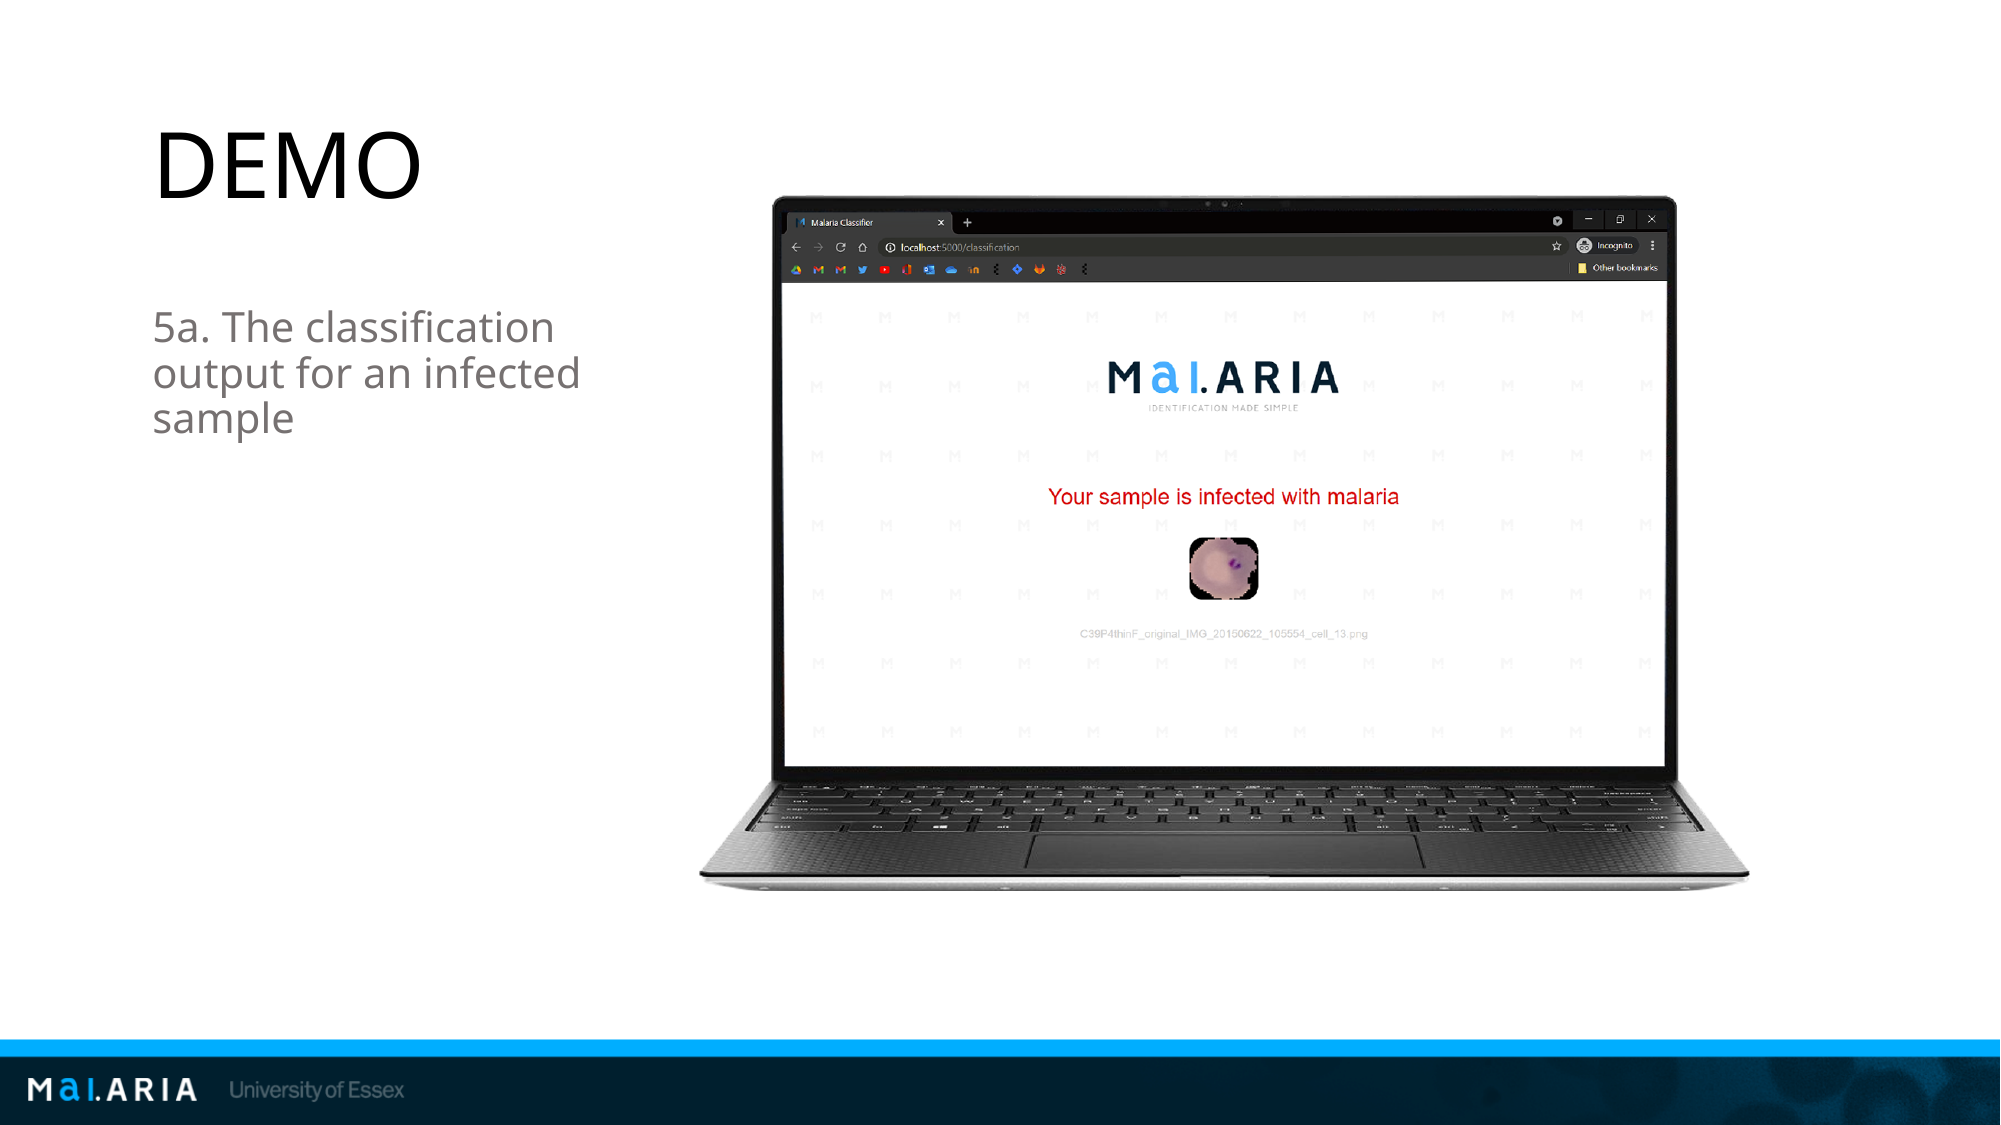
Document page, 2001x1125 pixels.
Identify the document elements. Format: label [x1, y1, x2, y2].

picture [501, 61, 1957, 1024]
list [0, 0, 2000, 1125]
